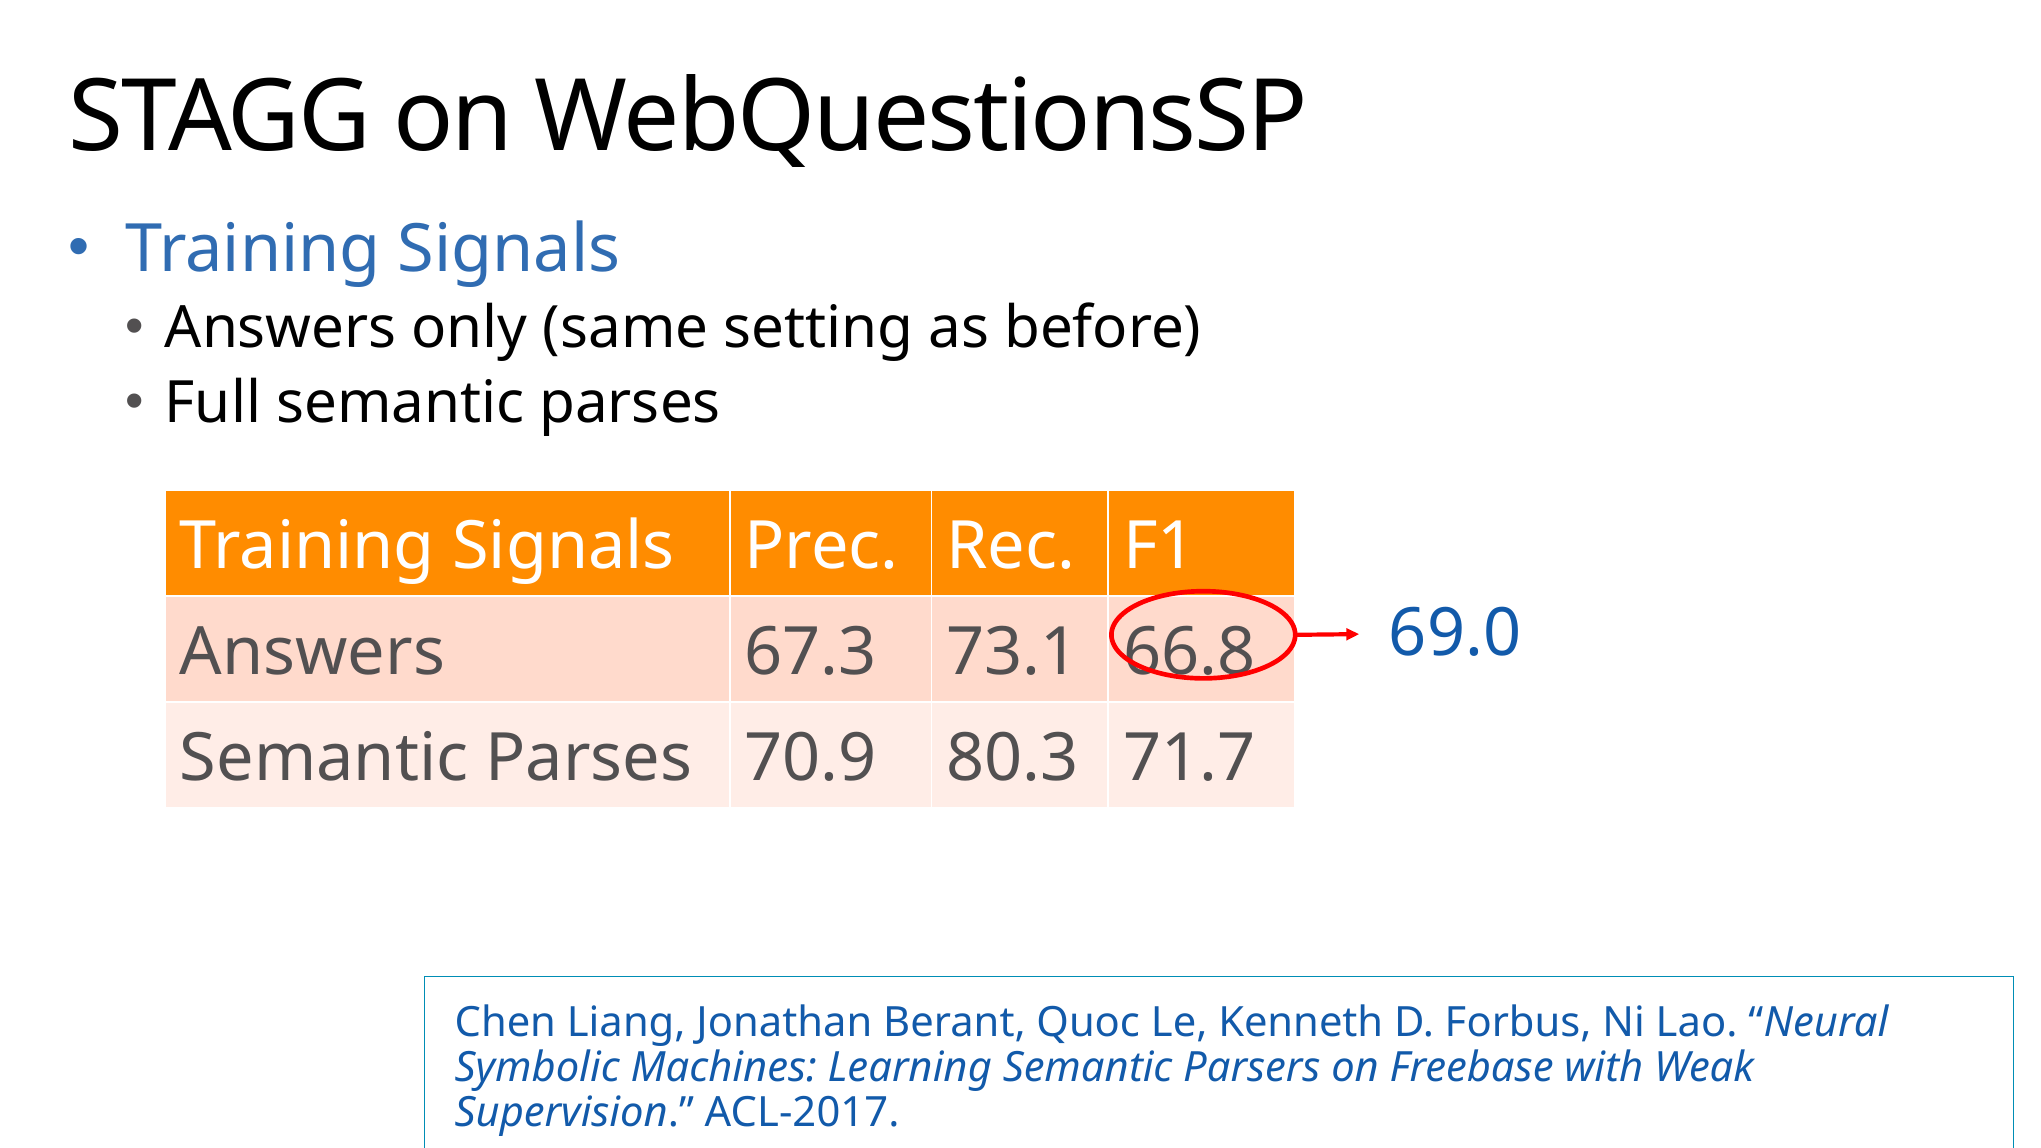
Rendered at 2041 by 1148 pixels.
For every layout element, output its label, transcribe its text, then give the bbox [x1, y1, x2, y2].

table_header Prec. [731, 491, 931, 595]
list Training Signals Answers only (same setting as before) Full semantic parses [45, 200, 1996, 458]
table_cell 73.1 [932, 597, 1107, 701]
table_cell Semantic Parses [166, 703, 729, 807]
table_header Rec. [932, 491, 1107, 595]
table_cell 66.8 [1109, 597, 1294, 701]
text_box 69.0 [1358, 574, 1553, 695]
title STAGG on WebQuestionsSP [45, 48, 1996, 200]
table_cell Answers [166, 597, 729, 701]
text_box Chen Liang, Jonathan Berant, Quoc Le, Kenneth D. Forbus, Ni Lao. “Neural Symbolic Machines: Learning Semantic Parsers on Freebase with Weak Supervision.” ACL-2017. [424, 976, 2014, 1148]
table_cell 70.9 [731, 703, 931, 807]
table_cell 71.7 [1109, 703, 1294, 807]
table_header F1 [1109, 491, 1294, 595]
text_box [1110, 590, 1296, 680]
table_cell 67.3 [731, 597, 931, 701]
table_cell 80.3 [932, 703, 1107, 807]
table_header Training Signals [166, 491, 729, 595]
